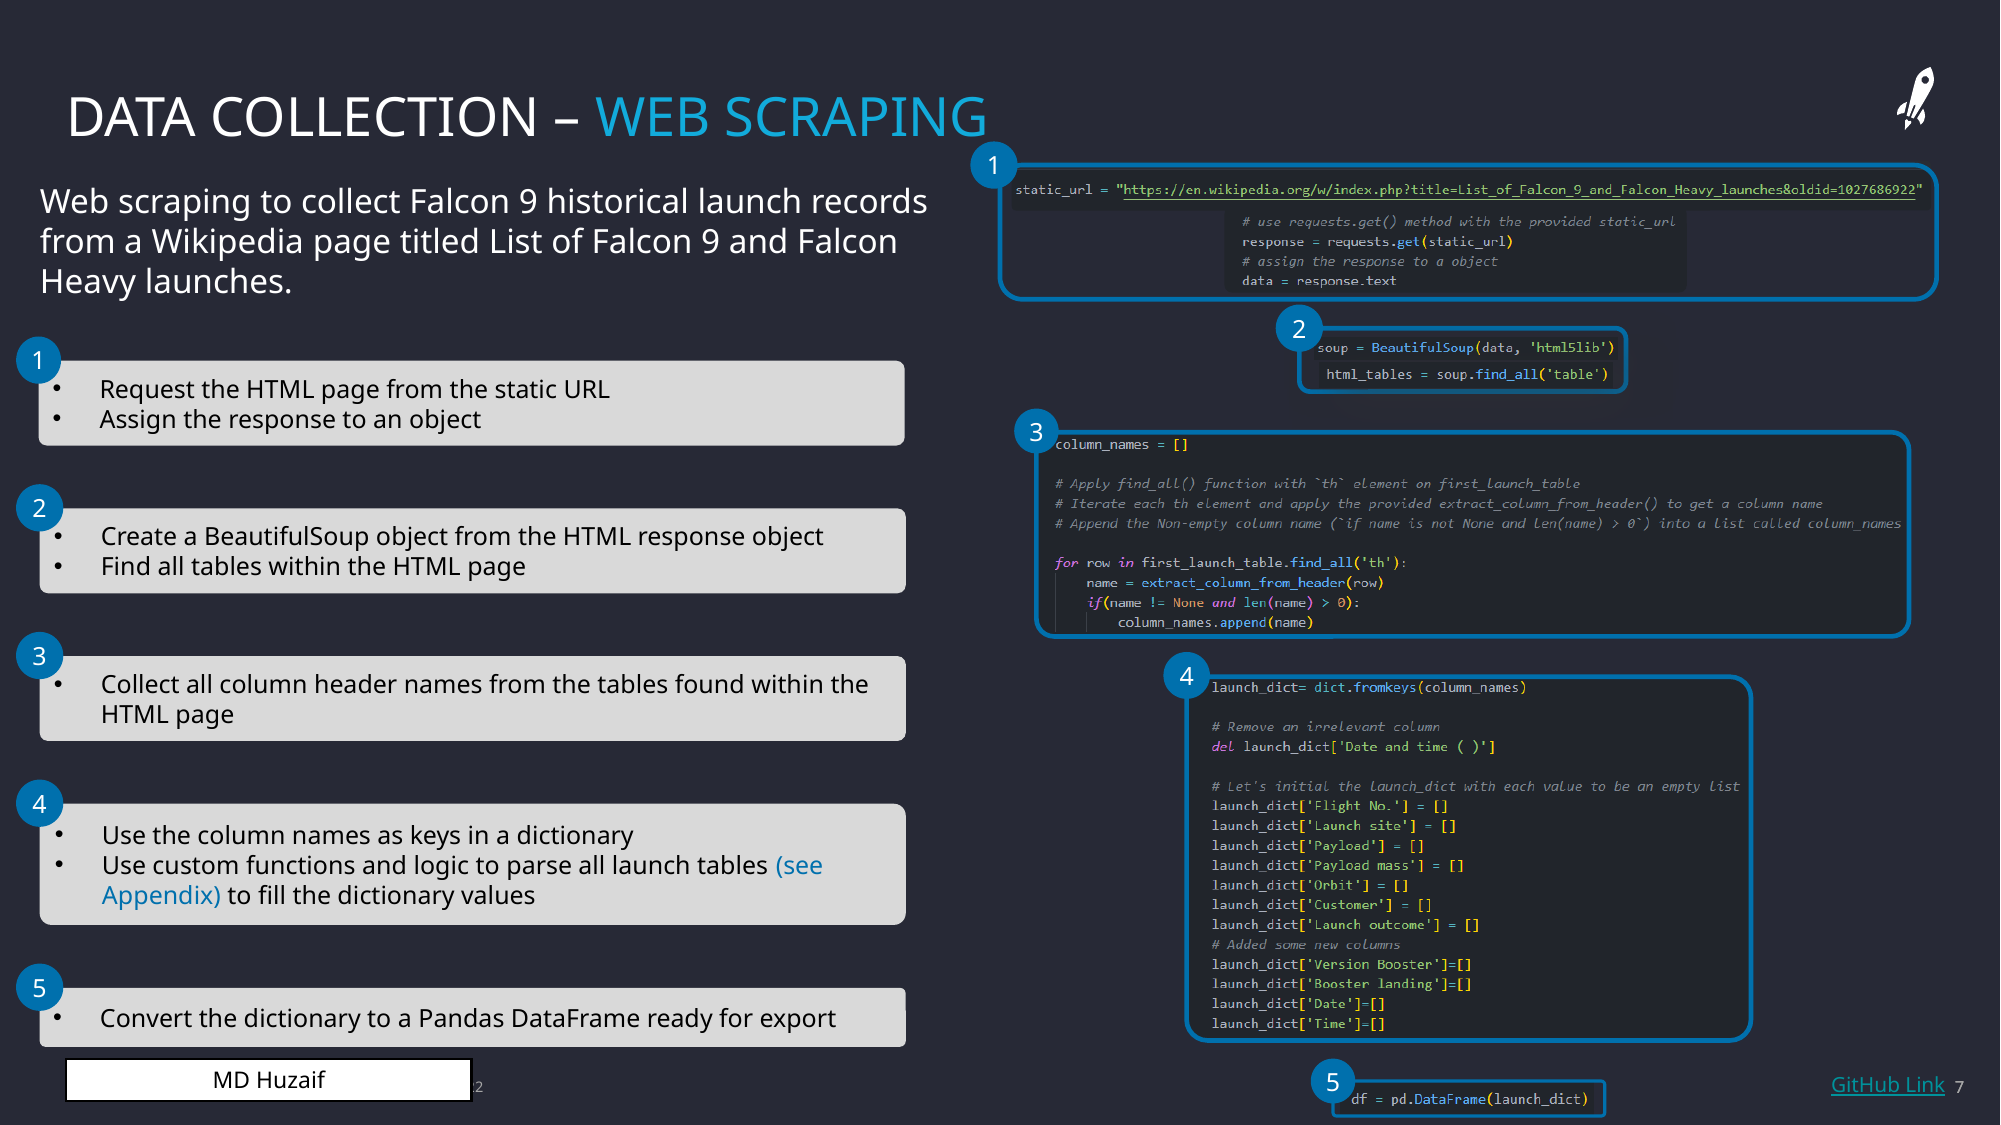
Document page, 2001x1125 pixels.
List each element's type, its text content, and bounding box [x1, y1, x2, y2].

text_box MD Huzaif [65, 1058, 473, 1102]
text_box [1298, 353, 1302, 368]
text_box Web scraping to collect Falcon 9 historical launch records from a Wikipedia page titled List of Falcon 9 and Falcon Heavy launches. [25, 172, 962, 308]
picture [1036, 432, 1910, 637]
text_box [1164, 652, 1751, 1041]
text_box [970, 141, 1932, 293]
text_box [16, 484, 906, 594]
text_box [16, 336, 905, 446]
text_box 3 [1013, 407, 1060, 455]
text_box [1310, 1058, 1605, 1117]
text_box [16, 963, 906, 1047]
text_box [16, 631, 906, 741]
text_box [1298, 369, 1302, 390]
title DATA COLLECTION – WEB SCRAPING [66, 30, 1863, 149]
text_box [16, 779, 906, 925]
text_box [1005, 172, 1938, 301]
text_box 2 [1274, 303, 1324, 353]
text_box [1314, 337, 1618, 389]
text_box GitHub Link [1816, 1064, 1961, 1108]
